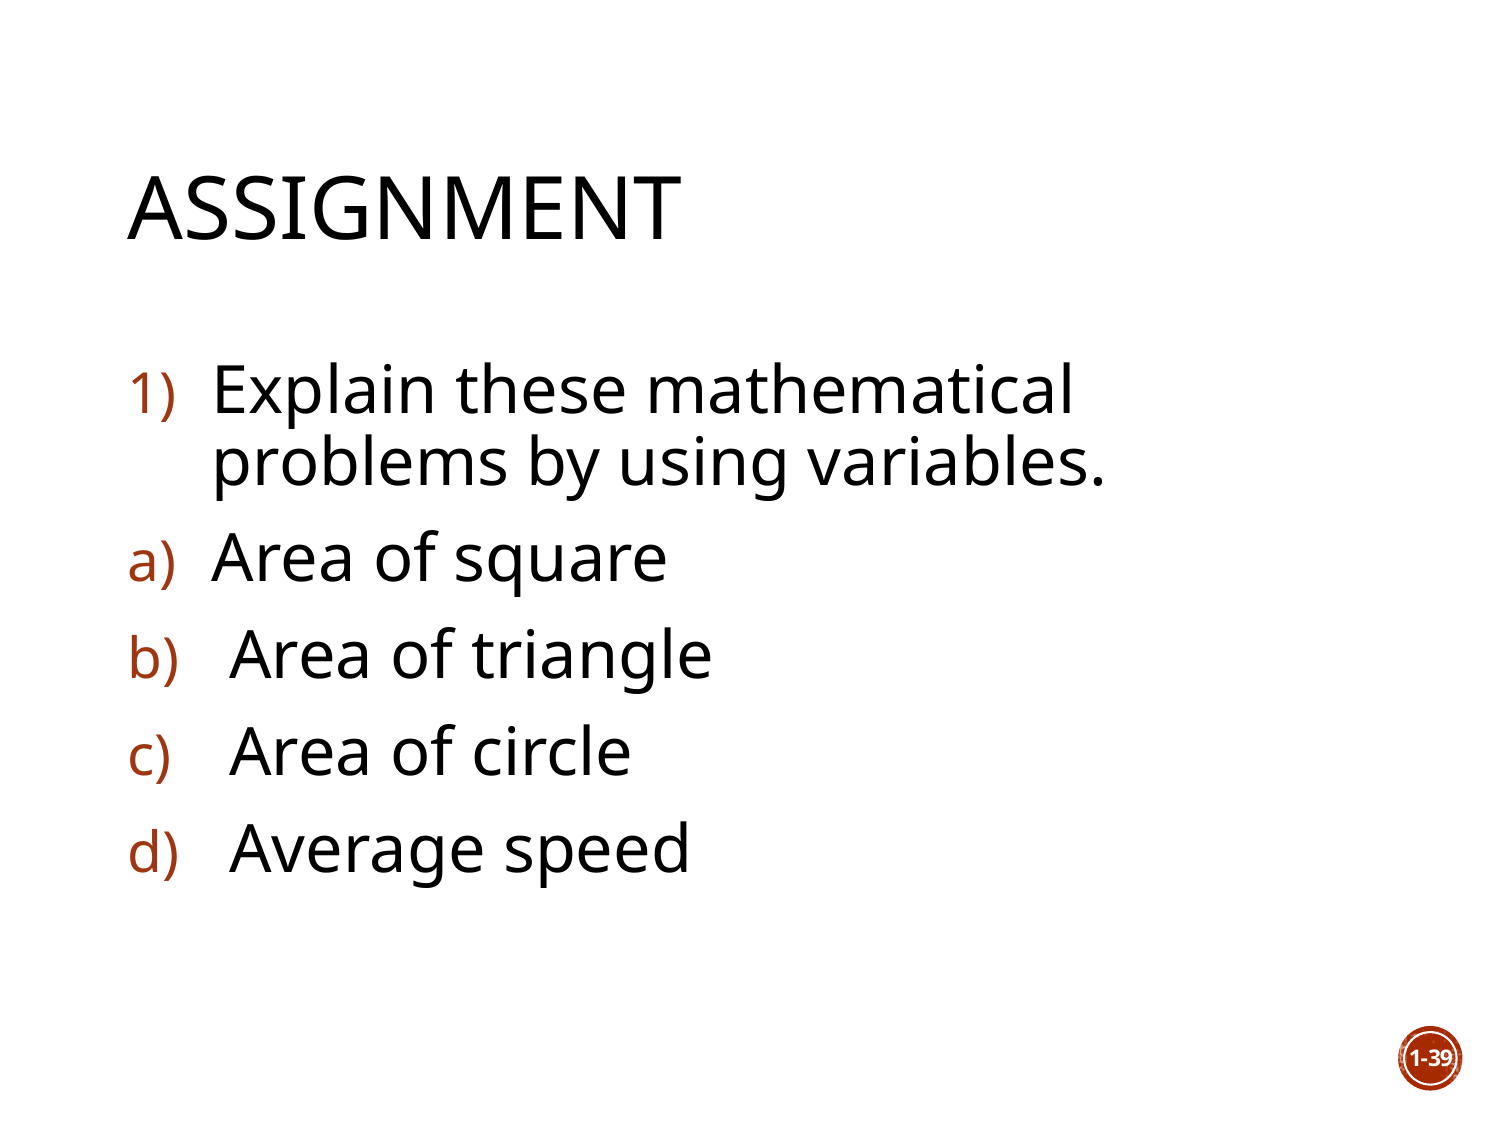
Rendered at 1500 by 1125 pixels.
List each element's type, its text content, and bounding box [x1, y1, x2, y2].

title Assignment [112, 79, 1388, 344]
slide_number 1-39 [1391, 1028, 1471, 1089]
list Explain these mathematical problems by using variables. Area of square Area of triangle Area of circle Average speed [112, 348, 1388, 1013]
